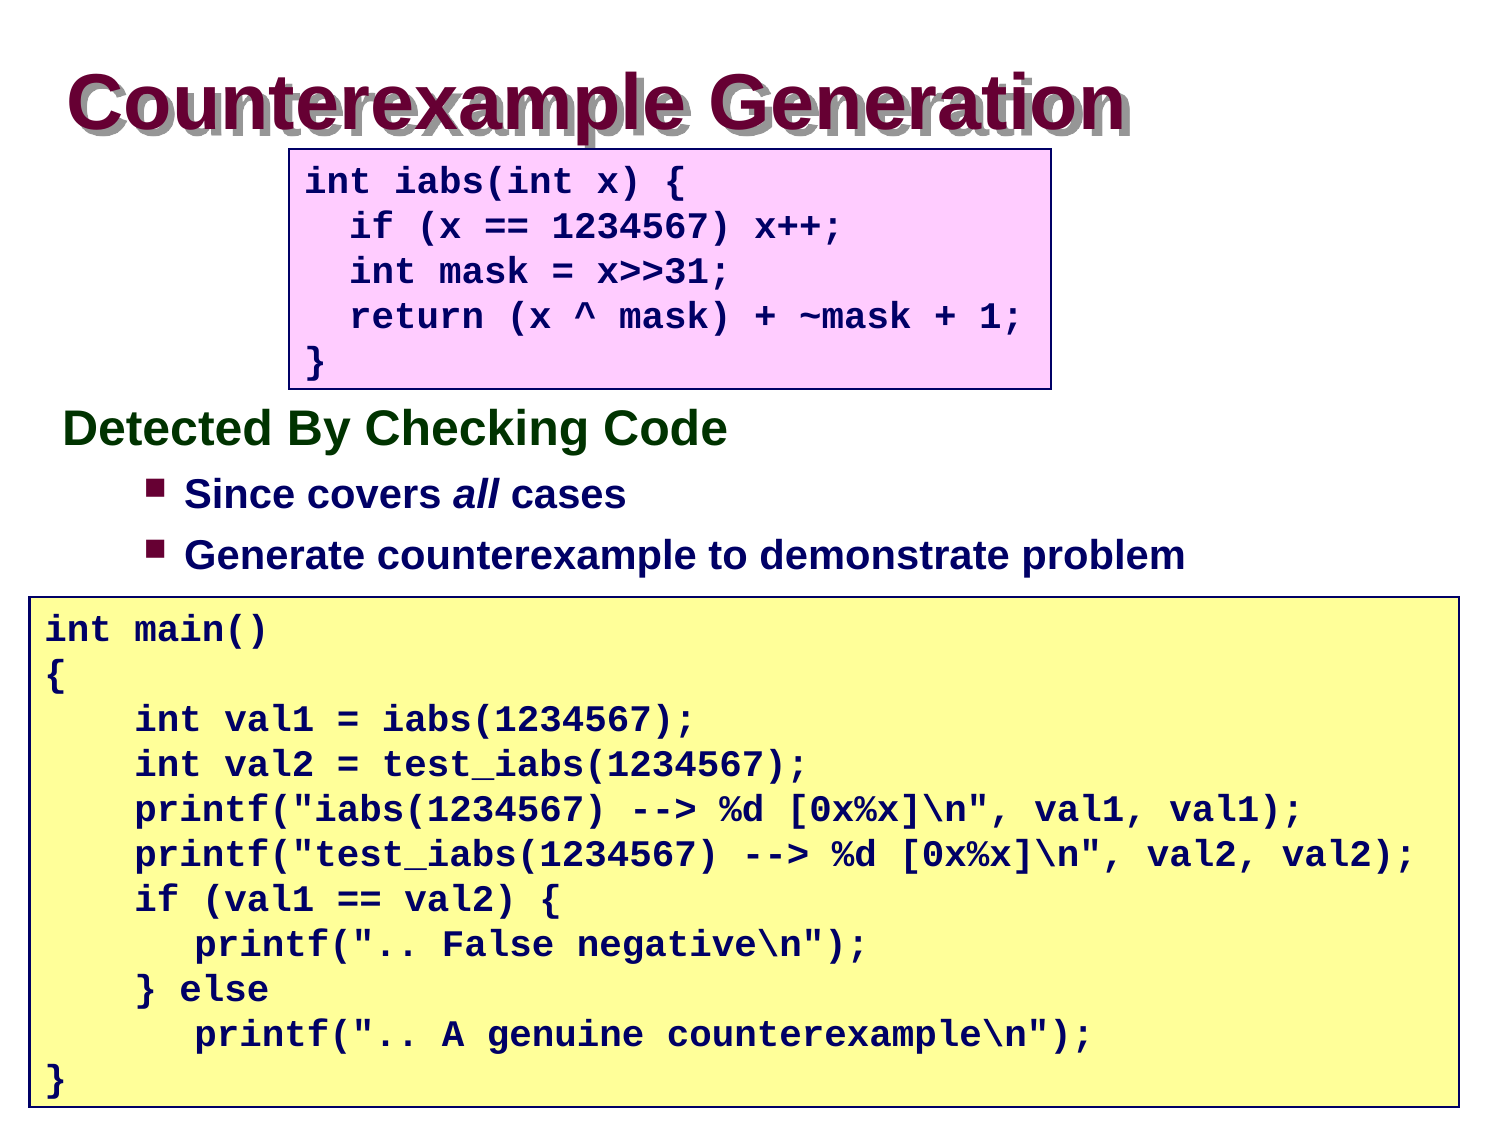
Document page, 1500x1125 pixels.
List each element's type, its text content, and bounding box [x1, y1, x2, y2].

title Counterexample Generation [66, 40, 1497, 169]
text_box int iabs(int x) { if (x == 1234567) x++; int mask = x>>31; return (x ^ mask) + ~mask + 1; } [289, 148, 1052, 389]
list Detected By Checking Code Since covers all cases Generate counterexample to demonstrate problem [46, 392, 1411, 597]
text_box int main() { int val1 = iabs(1234567); int val2 = test_iabs(1234567); printf("iabs(1234567) --> %d [0x%x]\n", val1, val1); printf("test_iabs(1234567) --> %d [0x%x]\n", val2, val2); if (val1 == val2) { printf(".. False negative\n"); } else printf(".. A genuine counterexample\n"); } [29, 597, 1459, 1107]
